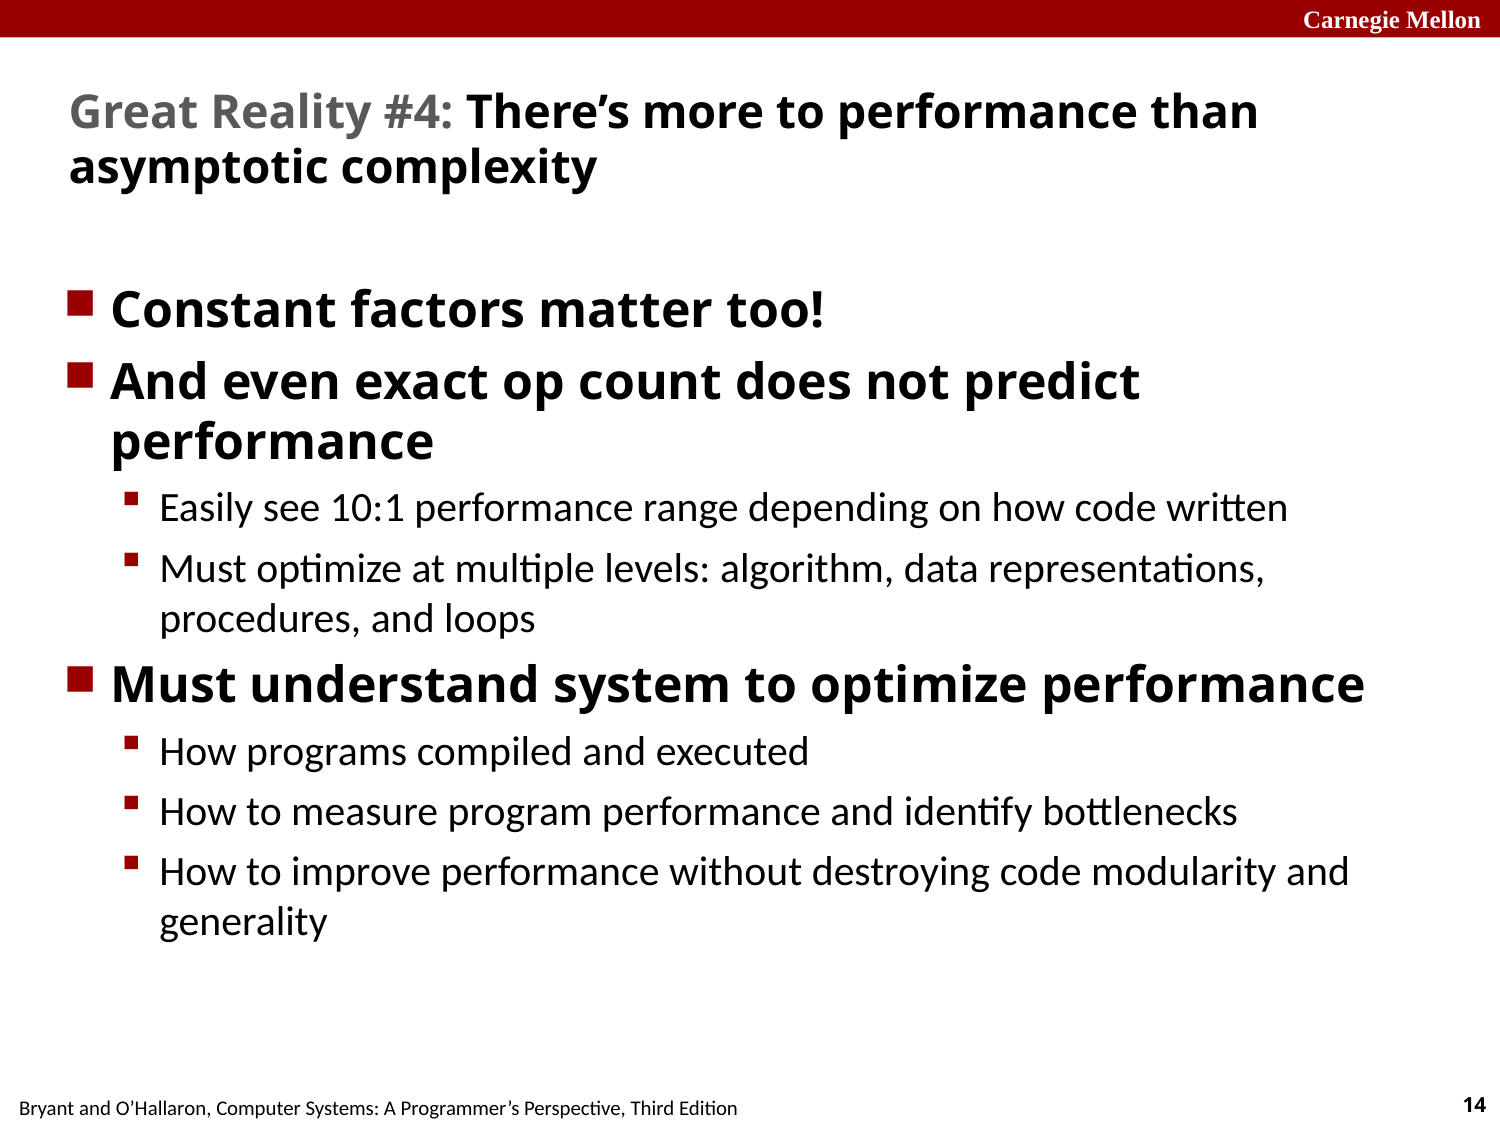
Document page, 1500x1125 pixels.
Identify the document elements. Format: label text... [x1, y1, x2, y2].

list Constant factors matter too! And even exact op count does not predict performance Easily see 10:1 performance range depending on how code written Must optimize at multiple levels: algorithm, data representations, procedures, and loops Must understand system to optimize performance How programs compiled and executed How to measure program performance and identify bottlenecks How to improve performance without destroying code modularity and generality [62, 270, 1438, 1122]
title Great Reality #4: There’s more to performance than asymptotic complexity [62, 74, 1438, 251]
